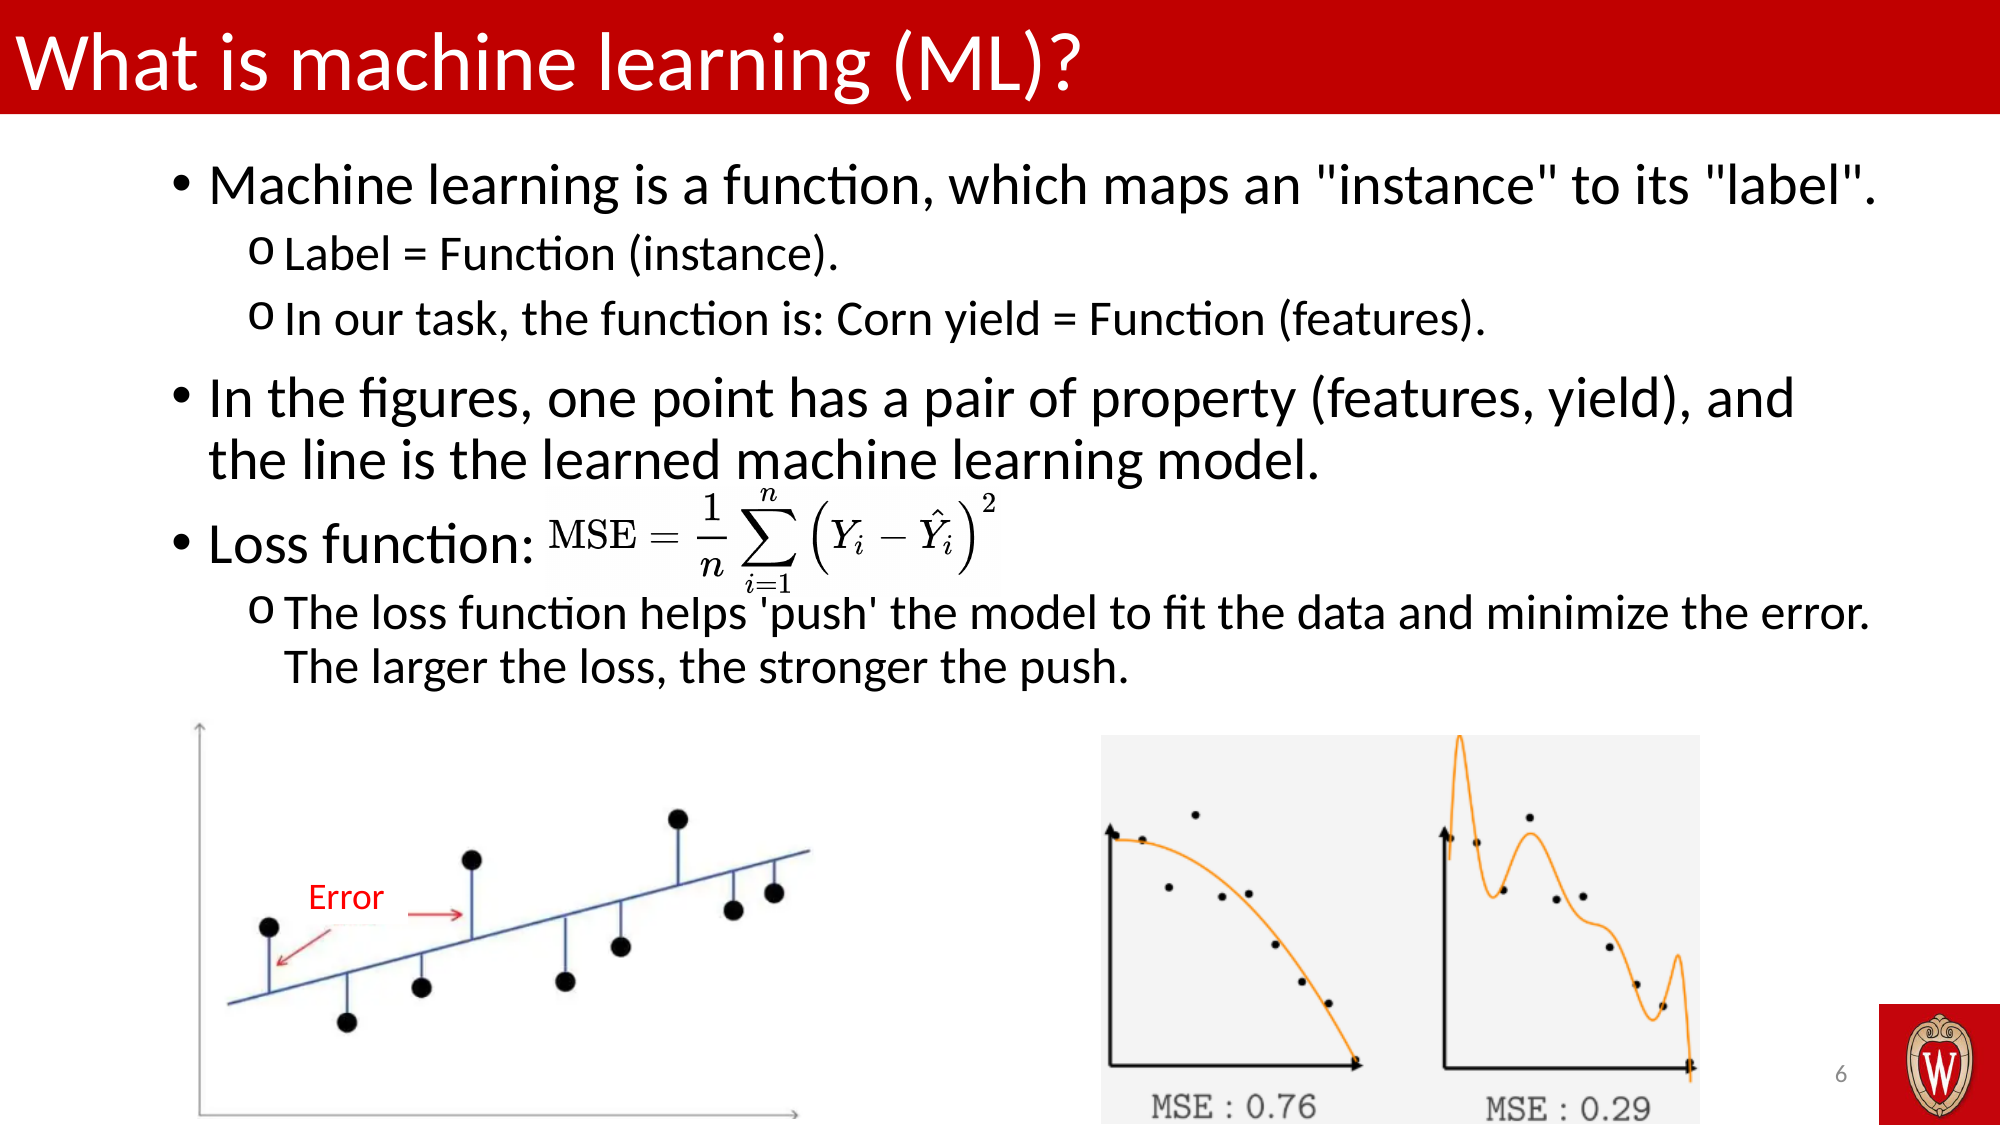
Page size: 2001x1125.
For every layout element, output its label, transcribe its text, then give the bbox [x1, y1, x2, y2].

picture [545, 486, 1001, 598]
slide_number 6 [1700, 1042, 1863, 1103]
picture [1879, 1004, 2000, 1125]
picture [190, 715, 816, 1120]
picture [1101, 735, 1700, 1125]
list Machine learning is a function, which maps an "instance" to its "label". Label = Function (instance). In our task, the function is: Corn yield = Function (features). In the figures, one point has a pair of property (features, yield), and the line is the learned machine learning model. Loss function: The loss function helps 'push' the model to fit the data and minimize the error. The larger the loss, the stronger the push. [156, 146, 1941, 861]
text_box What is machine learning (ML)? [0, 0, 2000, 115]
